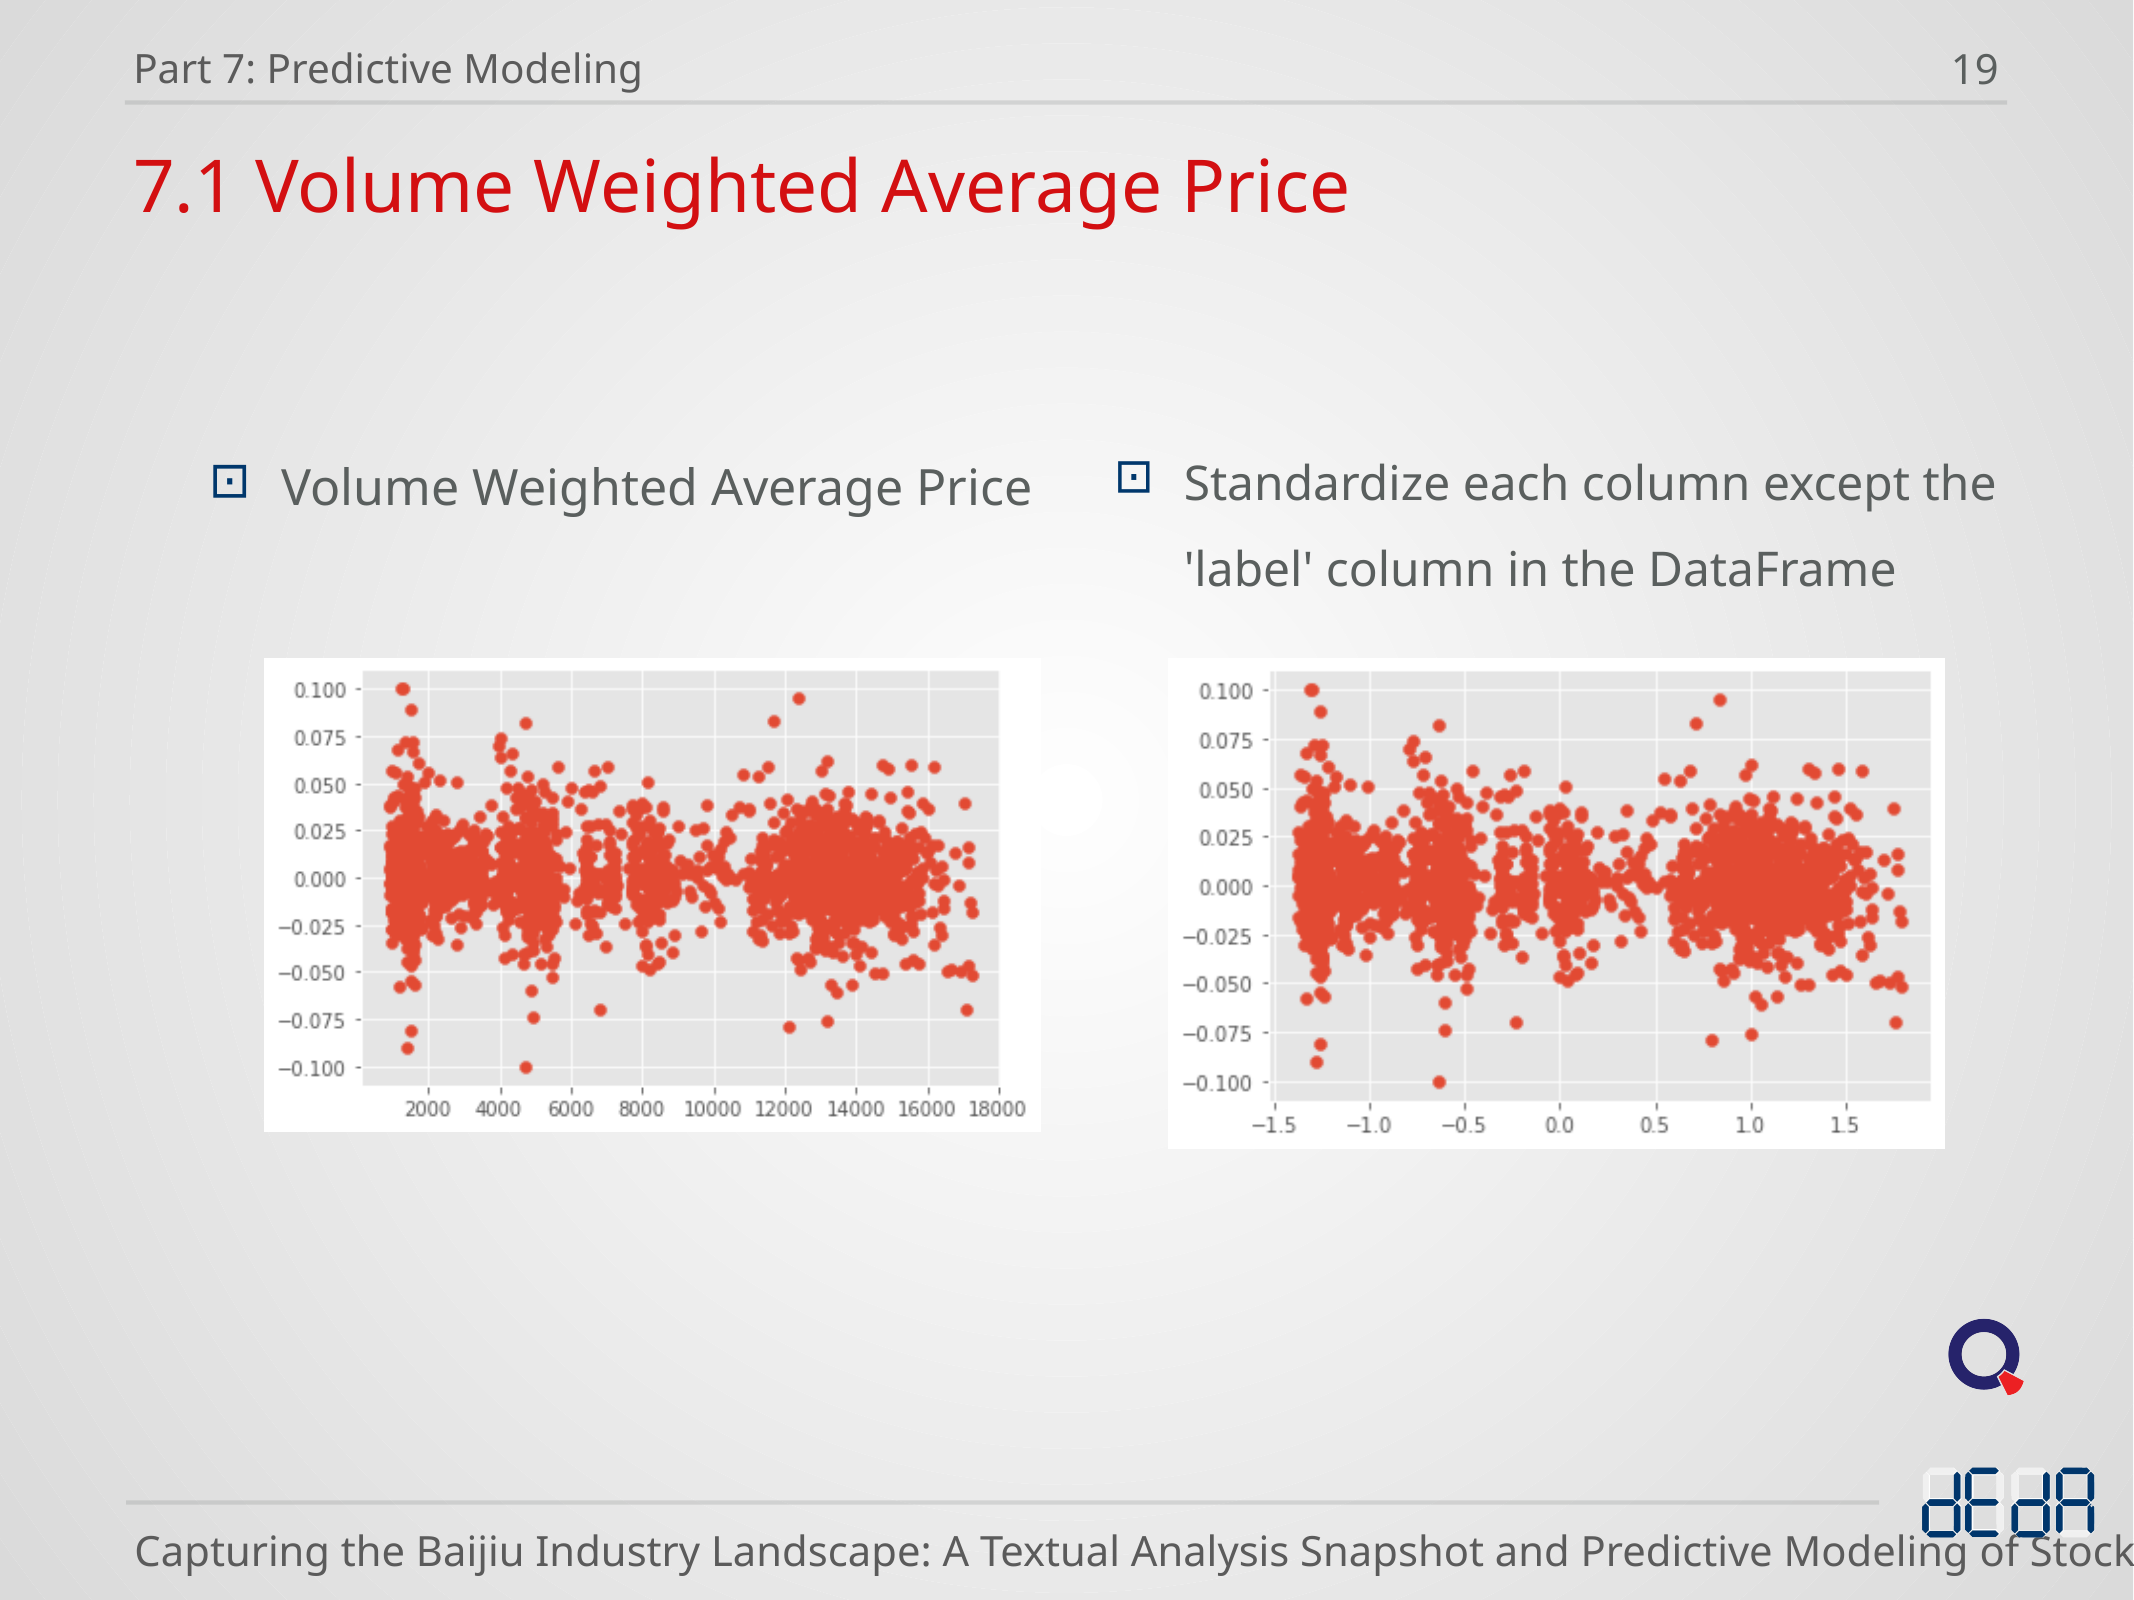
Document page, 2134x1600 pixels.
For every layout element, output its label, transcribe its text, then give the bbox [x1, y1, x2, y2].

picture [263, 658, 1041, 1133]
list Volume Weighted Average Price [199, 416, 1045, 604]
title 7.1 Volume Weighted Average Price [124, 130, 2006, 251]
picture [2010, 1467, 2051, 1538]
picture [1921, 1467, 1962, 1538]
picture [1168, 658, 1945, 1149]
picture [2055, 1467, 2095, 1538]
picture [1944, 1313, 2026, 1399]
slide_number 19 [1925, 34, 2008, 101]
list Part 7: Predictive Modeling [124, 34, 1866, 101]
text_box Standardize each column except the 'label' column in the DataFrame [1105, 415, 2019, 684]
picture [1965, 1467, 2004, 1538]
